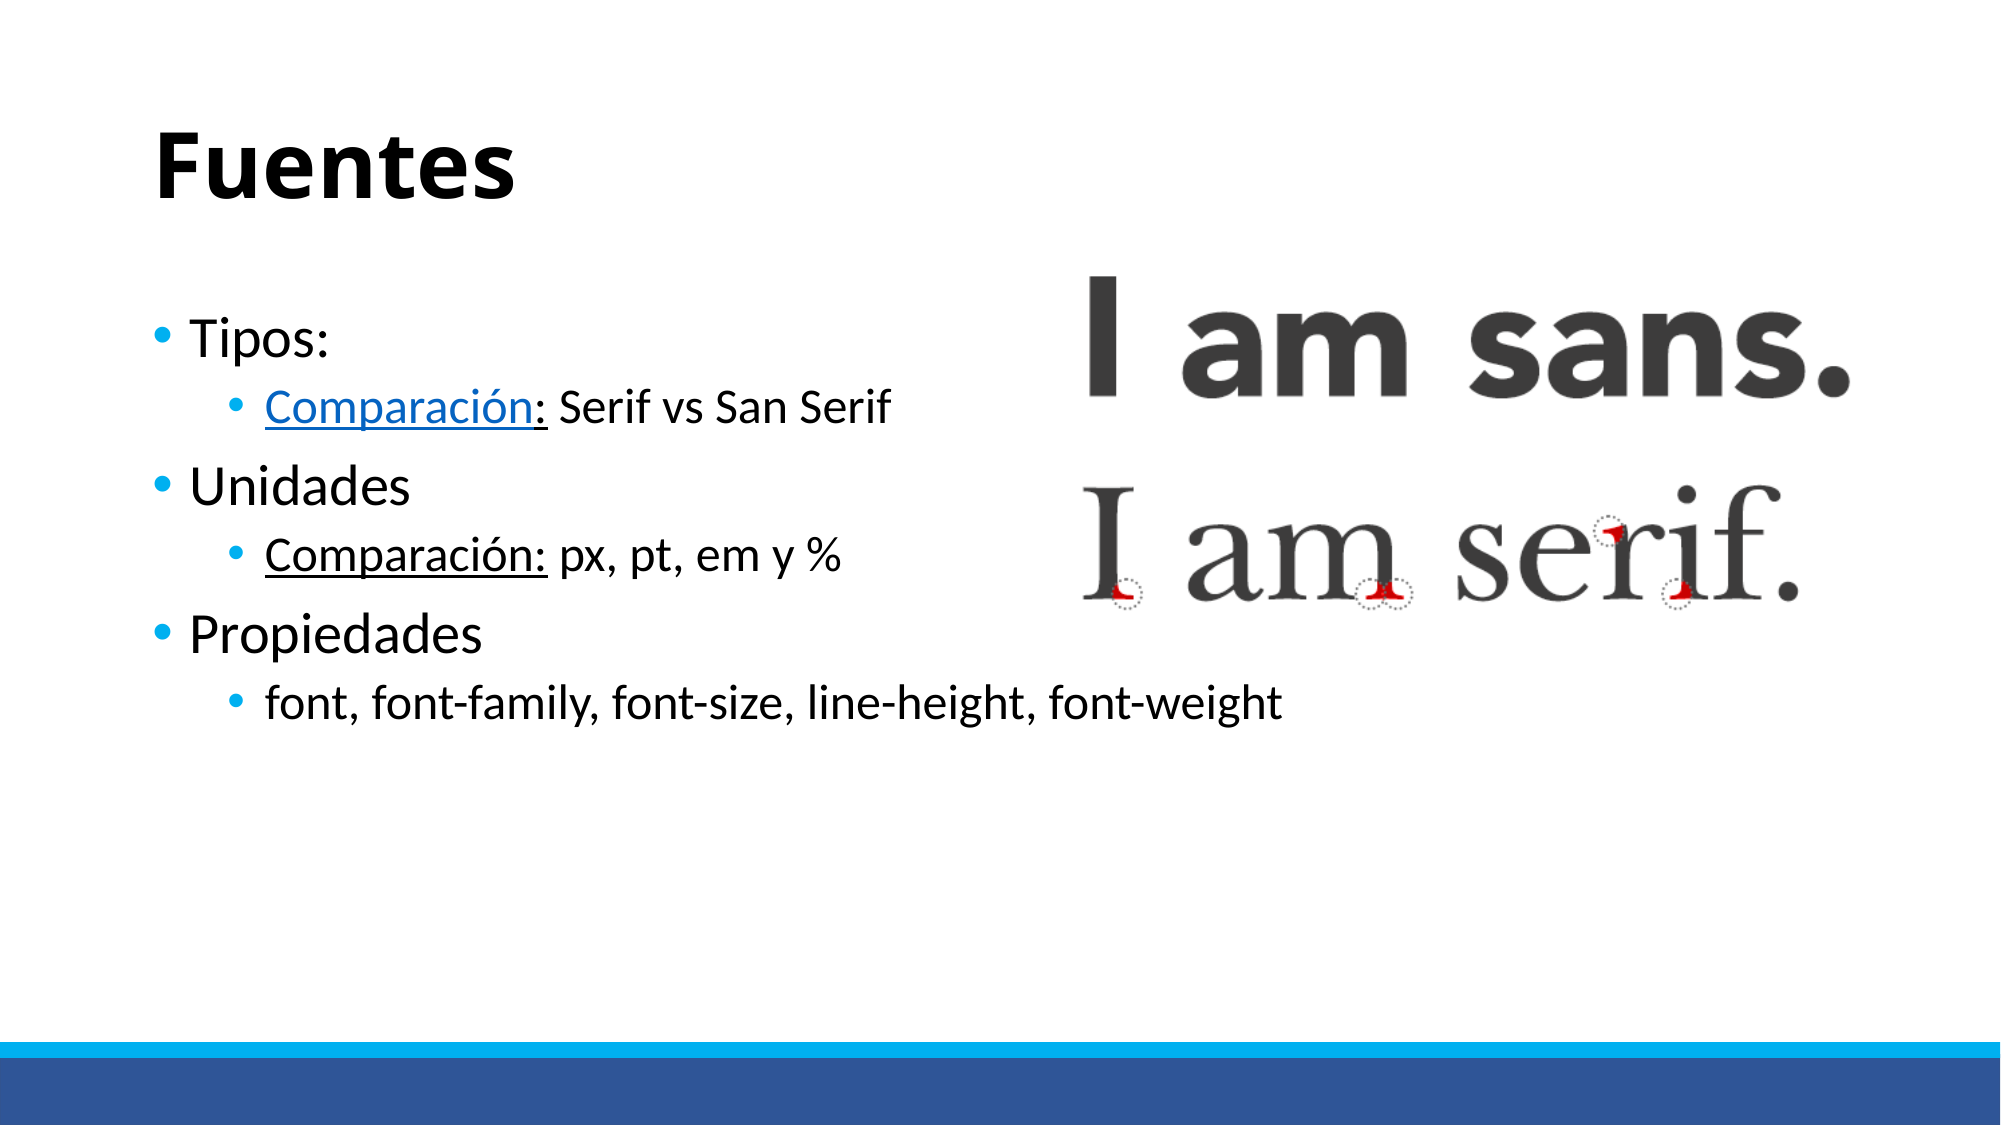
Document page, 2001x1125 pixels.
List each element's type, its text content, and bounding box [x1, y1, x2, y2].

picture [1040, 247, 1897, 676]
list Tipos: Comparación: Serif vs San Serif Unidades Comparación: px, pt, em y % Propiedades font, font-family, font-size, line-height, font-weight [137, 299, 1863, 1014]
title Fuentes [137, 59, 1863, 278]
